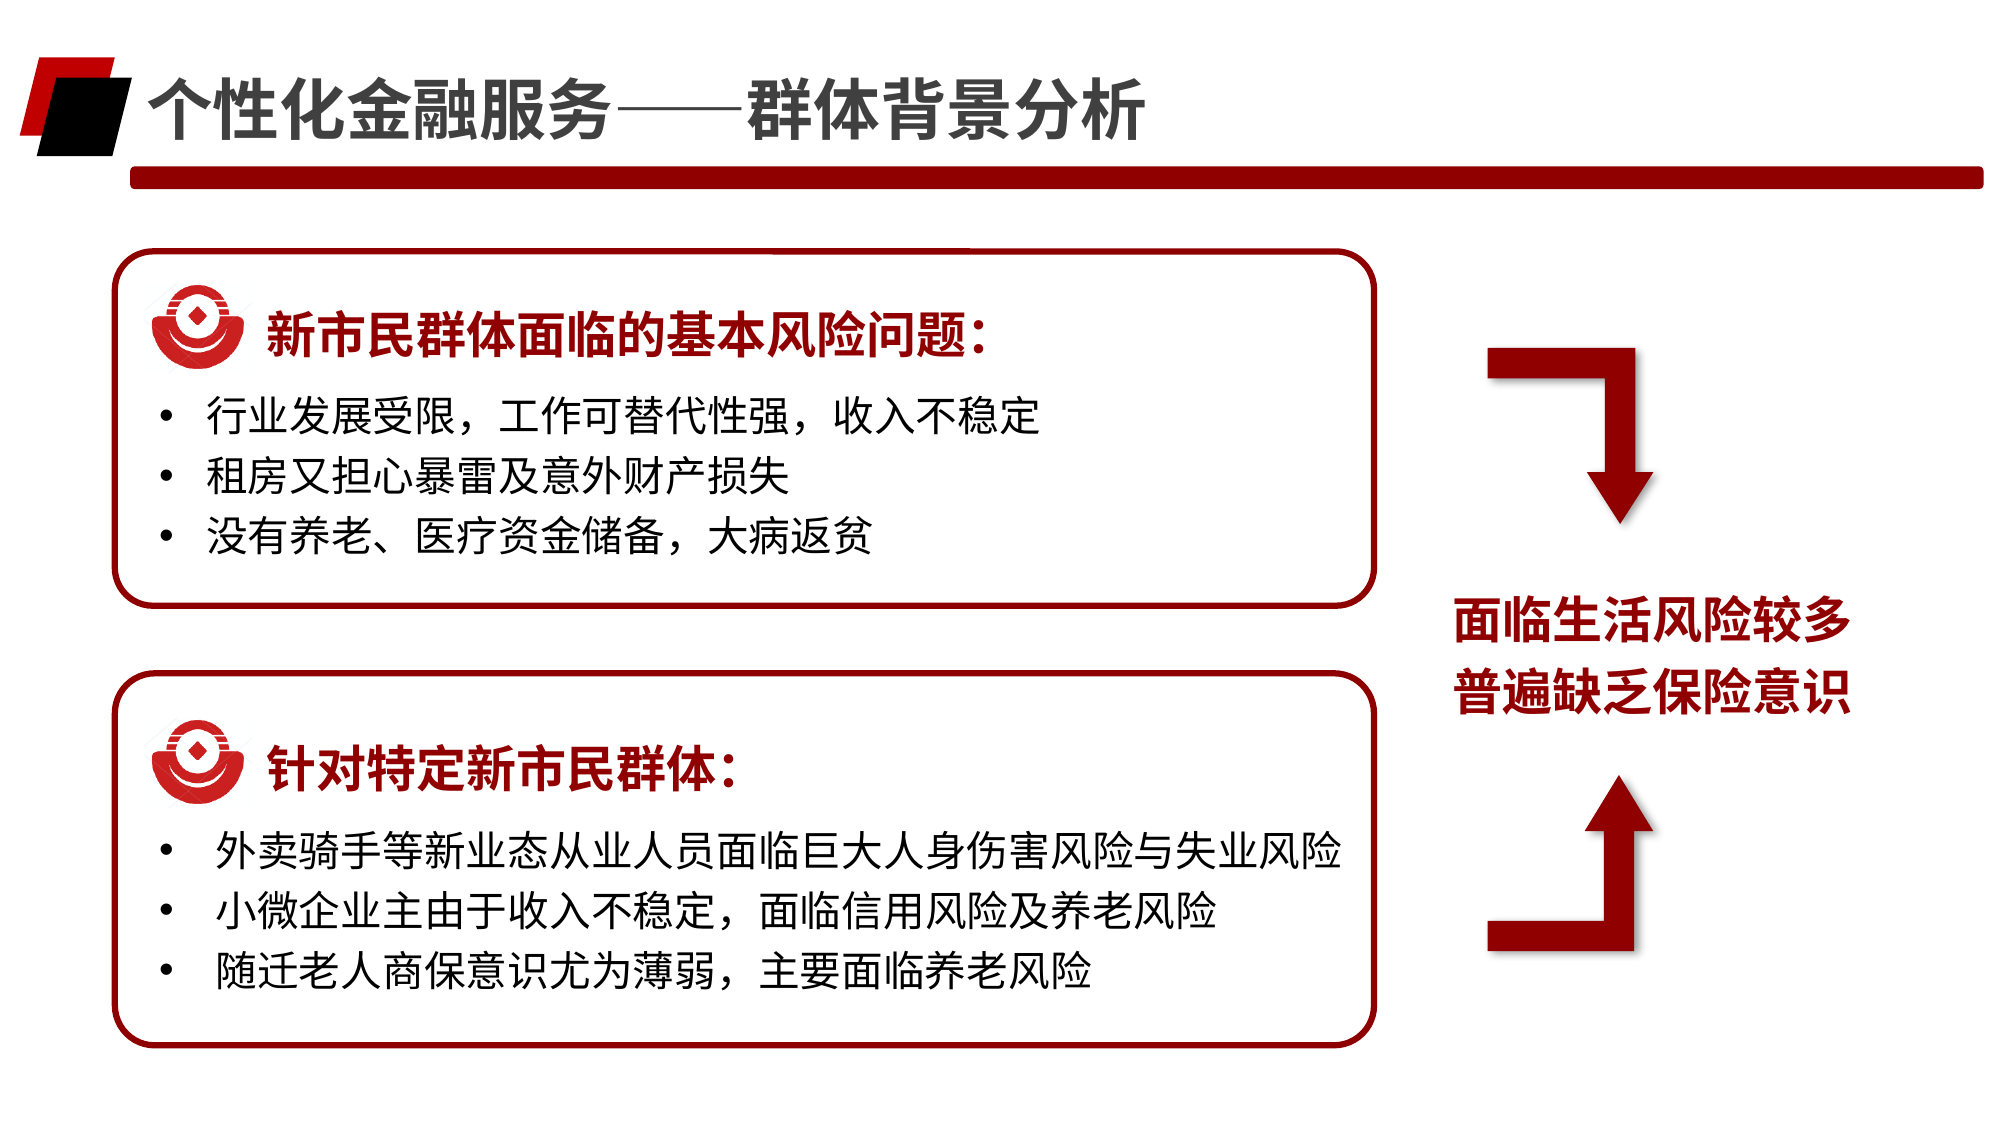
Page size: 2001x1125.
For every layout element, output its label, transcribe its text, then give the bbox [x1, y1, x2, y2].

text_box [1487, 774, 1654, 952]
picture [144, 283, 252, 373]
picture [144, 718, 252, 808]
text_box 个性化金融服务——群体背景分析 [131, 60, 1244, 155]
text_box [1487, 347, 1654, 525]
text_box [35, 76, 131, 158]
text_box 面临生活风险较多 普遍缺乏保险意识 [1437, 569, 1882, 728]
text_box [130, 166, 1984, 190]
text_box 外卖骑手等新业态从业人员面临巨大人身伤害风险与失业风险 小微企业主由于收入不稳定，面临信用风险及养老风险 随迁老人商保意识尤为薄弱，主要面临养老风险 [1376, 807, 1557, 1002]
text_box [18, 56, 117, 137]
text_box [113, 250, 1376, 607]
text_box [113, 672, 1376, 1047]
